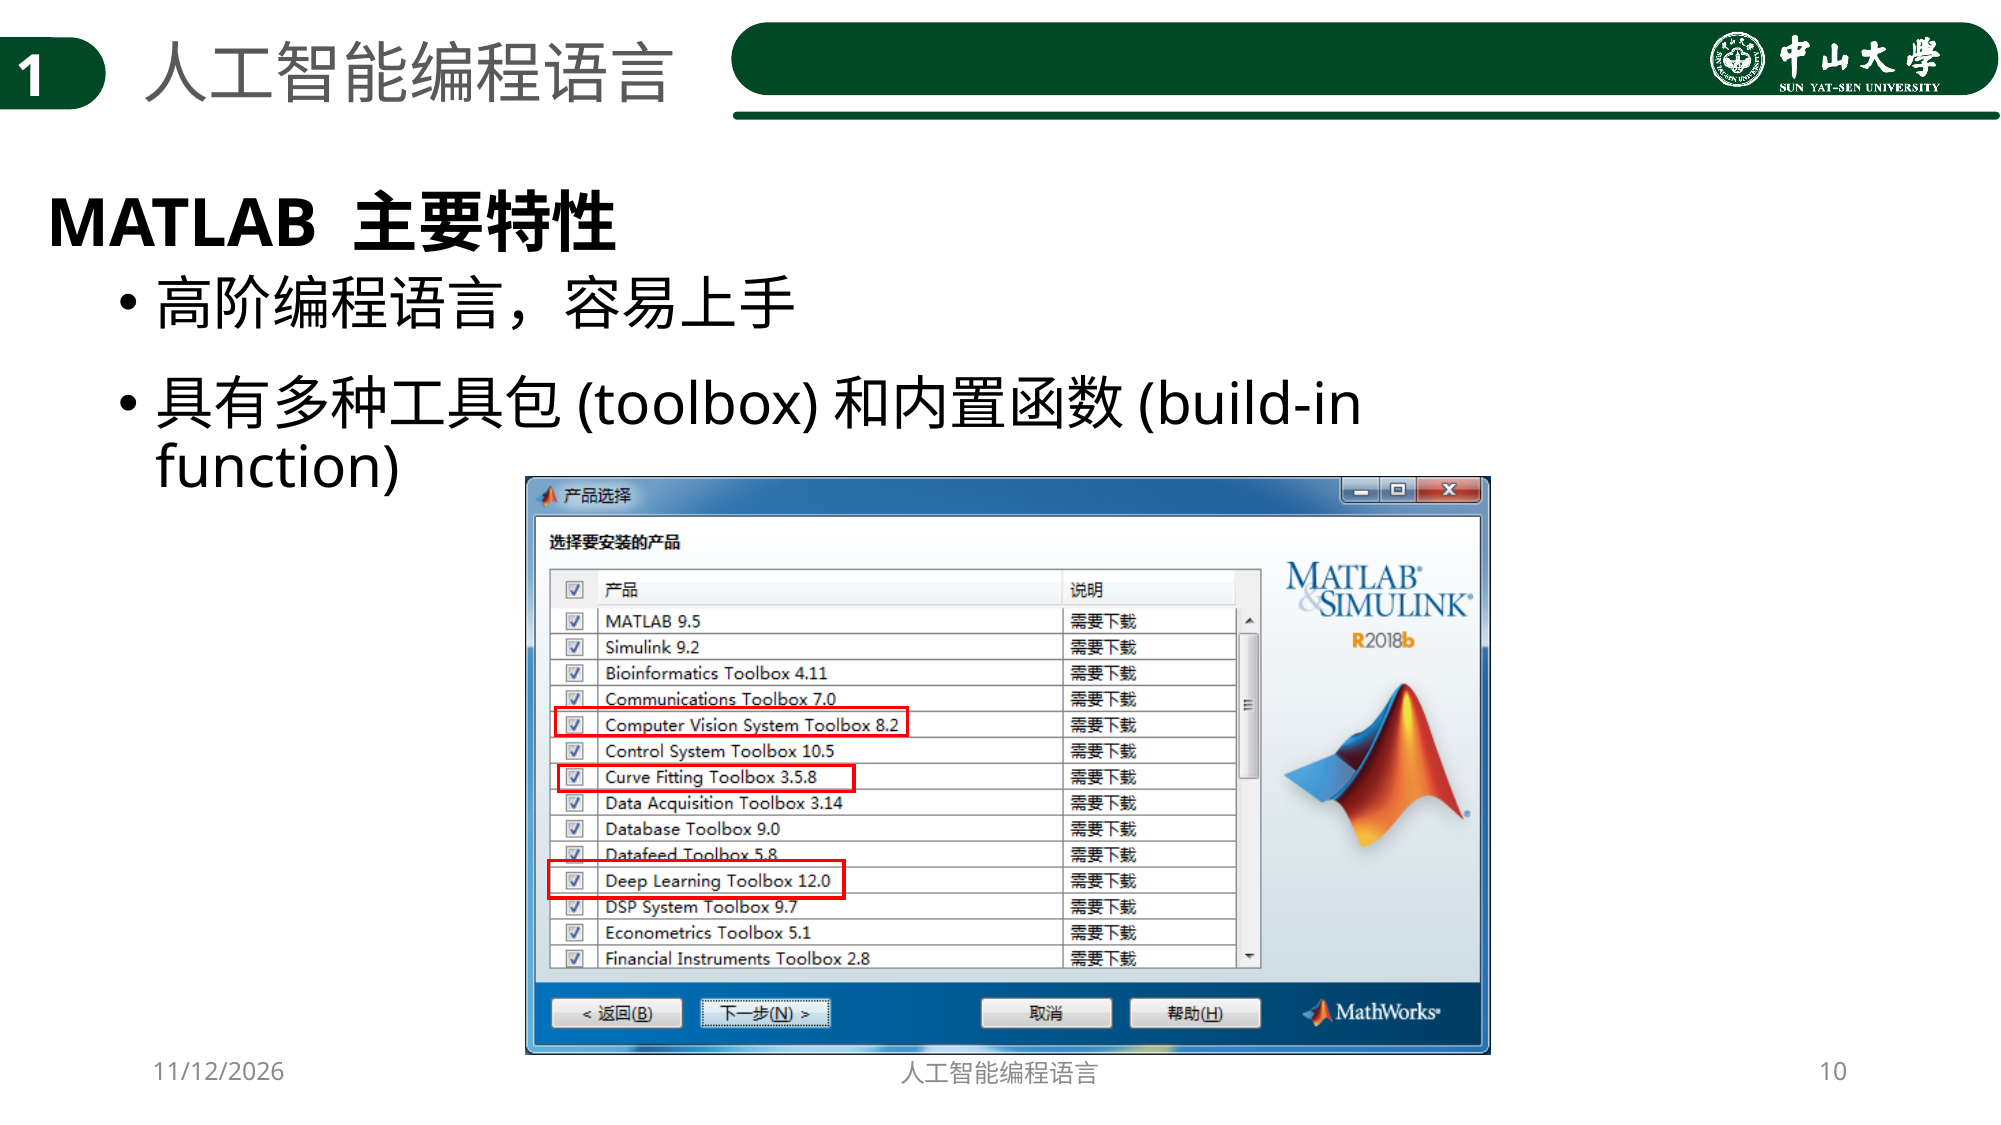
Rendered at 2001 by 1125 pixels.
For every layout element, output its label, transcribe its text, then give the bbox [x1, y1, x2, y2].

picture [525, 476, 1491, 1055]
text_box 1 [0, 36, 107, 111]
footer 人工智能编程语言 [662, 1055, 1338, 1103]
picture [1695, 18, 1969, 115]
text_box 人工智能编程语言 [127, 23, 692, 119]
text_box MATLAB 主要特性 [31, 132, 1940, 268]
slide_number 10 [1412, 1042, 1863, 1103]
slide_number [137, 1042, 588, 1103]
list 高阶编程语言，容易上手 具有多种工具包(toolbox)和内置函数(build-in function) [103, 266, 1397, 1014]
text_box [731, 22, 2000, 120]
